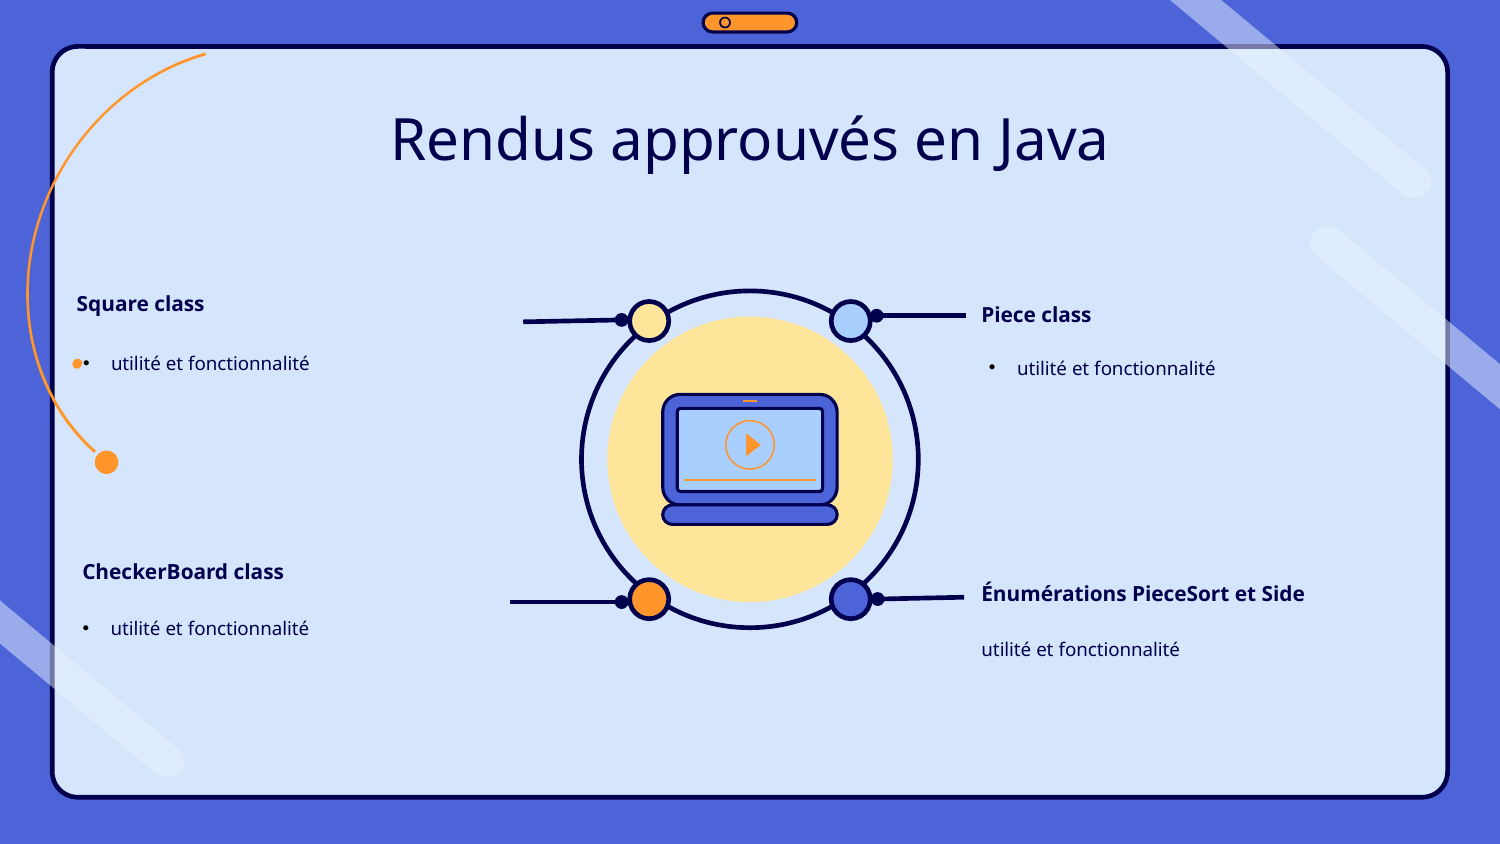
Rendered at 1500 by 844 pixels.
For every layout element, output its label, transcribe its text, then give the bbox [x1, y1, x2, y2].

text_box [662, 394, 838, 504]
text_box [607, 316, 893, 603]
title Rendus approuvés en Java [118, 87, 1382, 181]
text_box utilité et fonctionnalité [973, 329, 1445, 406]
text_box [746, 433, 761, 456]
text_box [629, 301, 669, 341]
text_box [522, 319, 622, 323]
text_box [831, 579, 871, 619]
text_box utilité et fonctionnalité [67, 590, 579, 665]
text_box [831, 301, 871, 341]
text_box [877, 596, 965, 600]
text_box [629, 579, 669, 619]
text_box utilité et fonctionnalité [68, 332, 534, 394]
text_box [677, 408, 823, 491]
text_box Énumérations PieceSort et Side [966, 574, 1437, 612]
text_box Piece class [966, 291, 1375, 337]
text_box Square class [61, 290, 526, 340]
text_box utilité et fonctionnalité [966, 612, 1308, 687]
text_box CheckerBoard class [67, 564, 465, 604]
text_box [662, 504, 838, 525]
